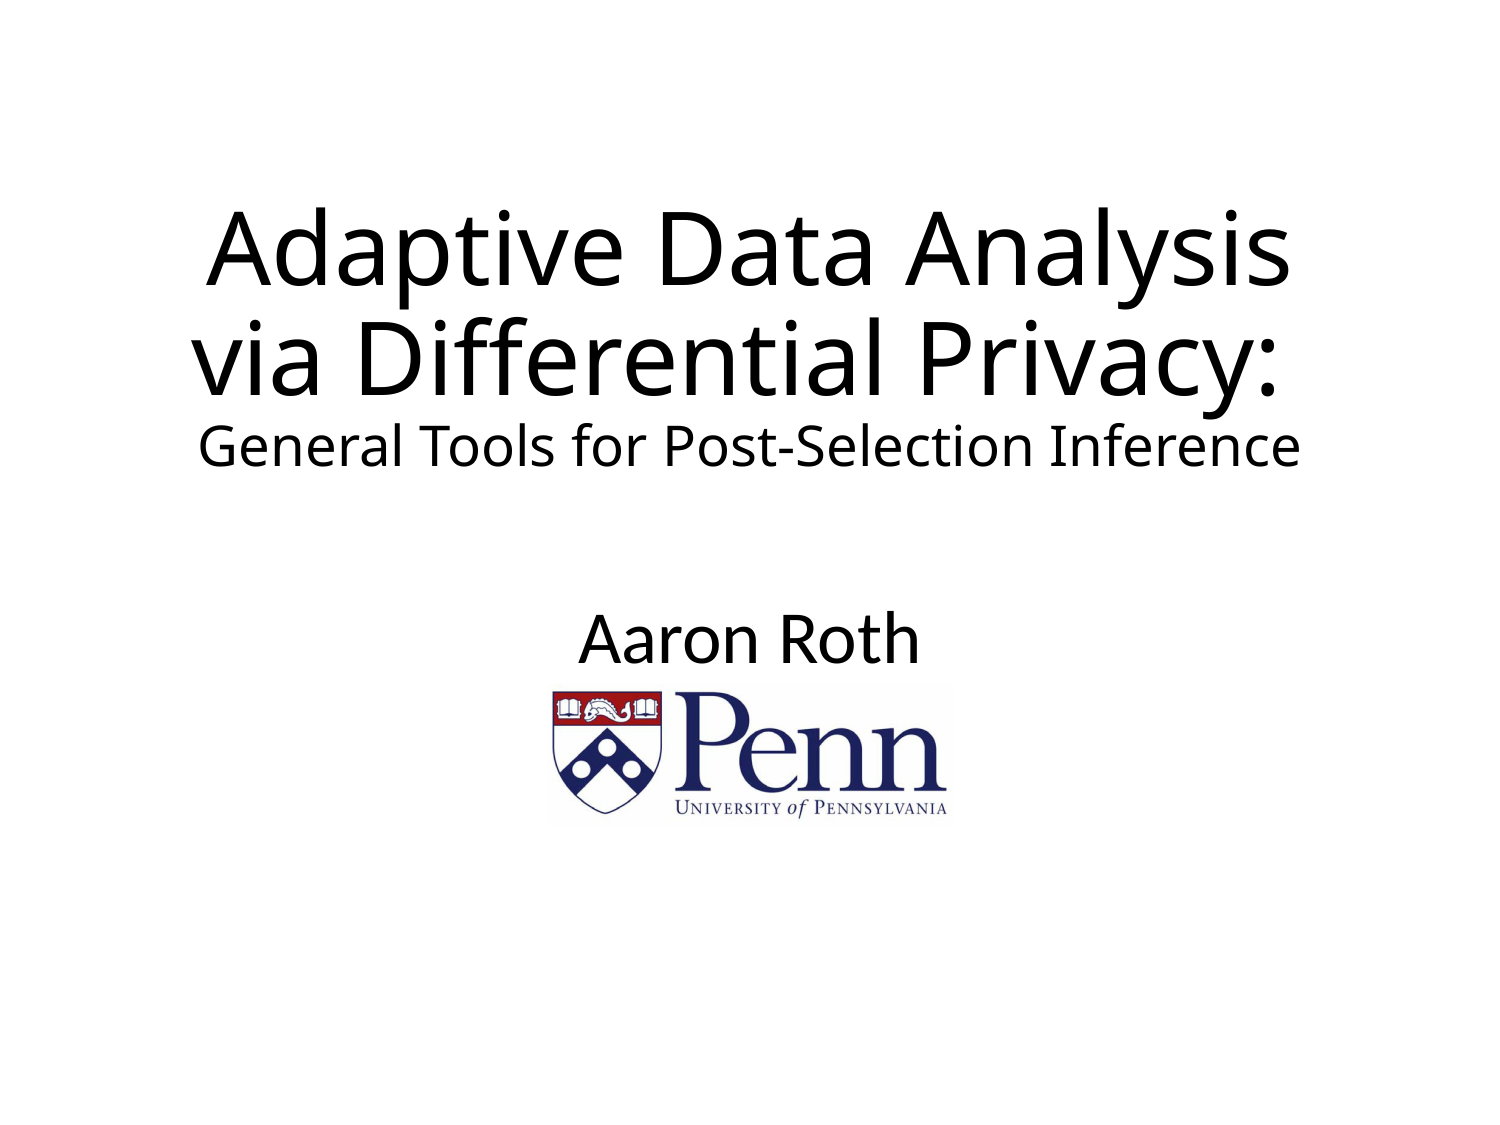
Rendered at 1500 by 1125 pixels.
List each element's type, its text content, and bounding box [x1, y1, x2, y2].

picture [547, 683, 953, 826]
subtitle Aaron Roth [187, 590, 1313, 1102]
title Adaptive Data Analysis via Differential Privacy: General Tools for Post-Selection Inference [112, 184, 1388, 576]
